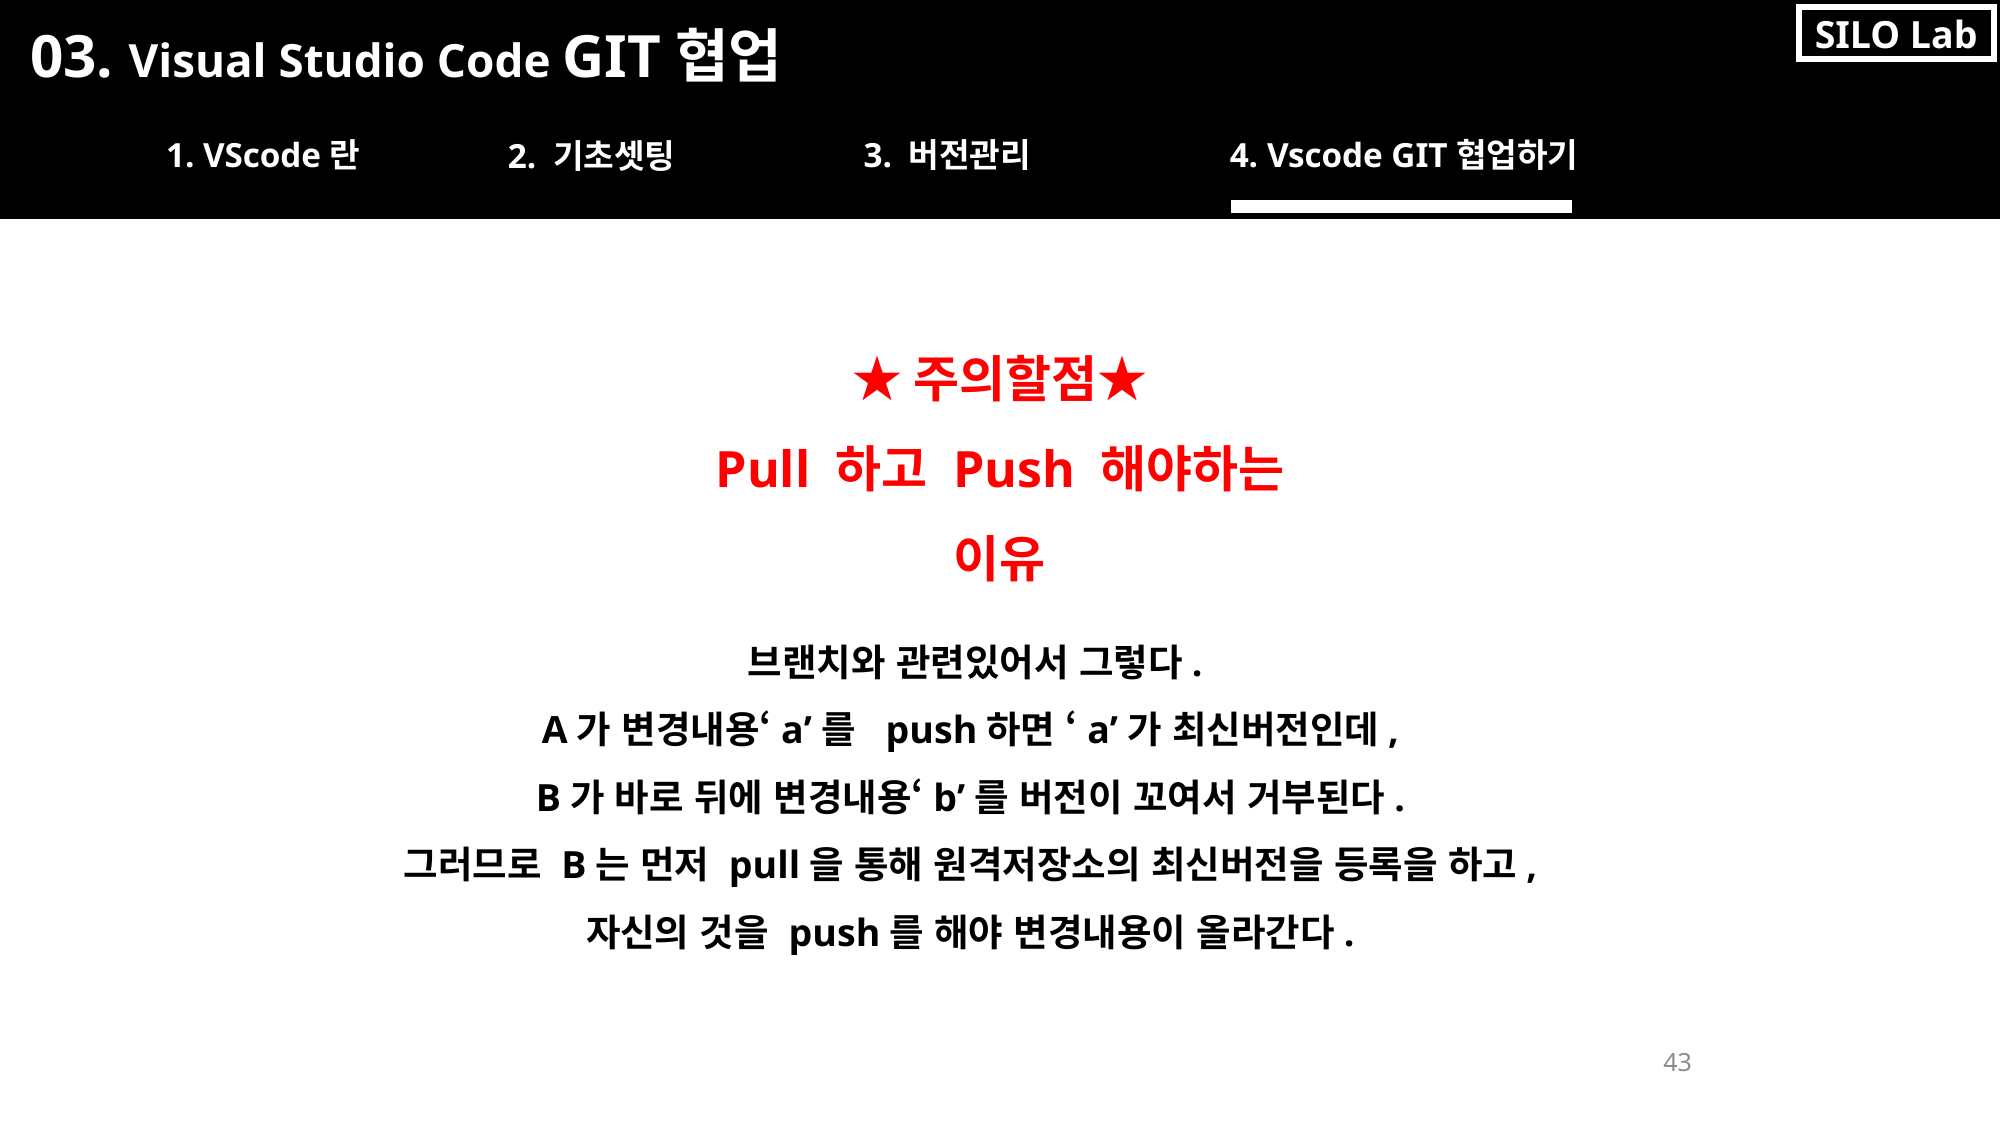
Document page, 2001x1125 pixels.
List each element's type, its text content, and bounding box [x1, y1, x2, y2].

text_box SILO Lab [1798, 6, 1995, 60]
text_box 3. 버전관리 [848, 127, 1152, 182]
text_box [0, 0, 2000, 219]
text_box 브랜치와 관련있어서 그렇다. A가 변경내용‘a’를 push하면 ‘a’가 최신버전인데, B가 바로 뒤에 변경내용‘b’를 버전이 꼬여서 거부된다. 그러므로 B는 먼저 pull을 통해 원격저장소의 최신버전을 등록을 하고, 자신의 것을 push를 해야 변경내용이 올라간다. [195, 608, 1756, 962]
slide_number 43 [1259, 1032, 1707, 1094]
text_box 1. VScode란 [151, 127, 493, 182]
text_box ★주의할점★ Pull 하고 Push 해야하는 이유 [663, 309, 1337, 595]
text_box 4. Vscode GIT협업하기 [1215, 127, 1632, 182]
text_box 2. 기초셋팅 [493, 127, 796, 183]
text_box 03. Visual Studio Code GIT협업 [15, 11, 894, 97]
